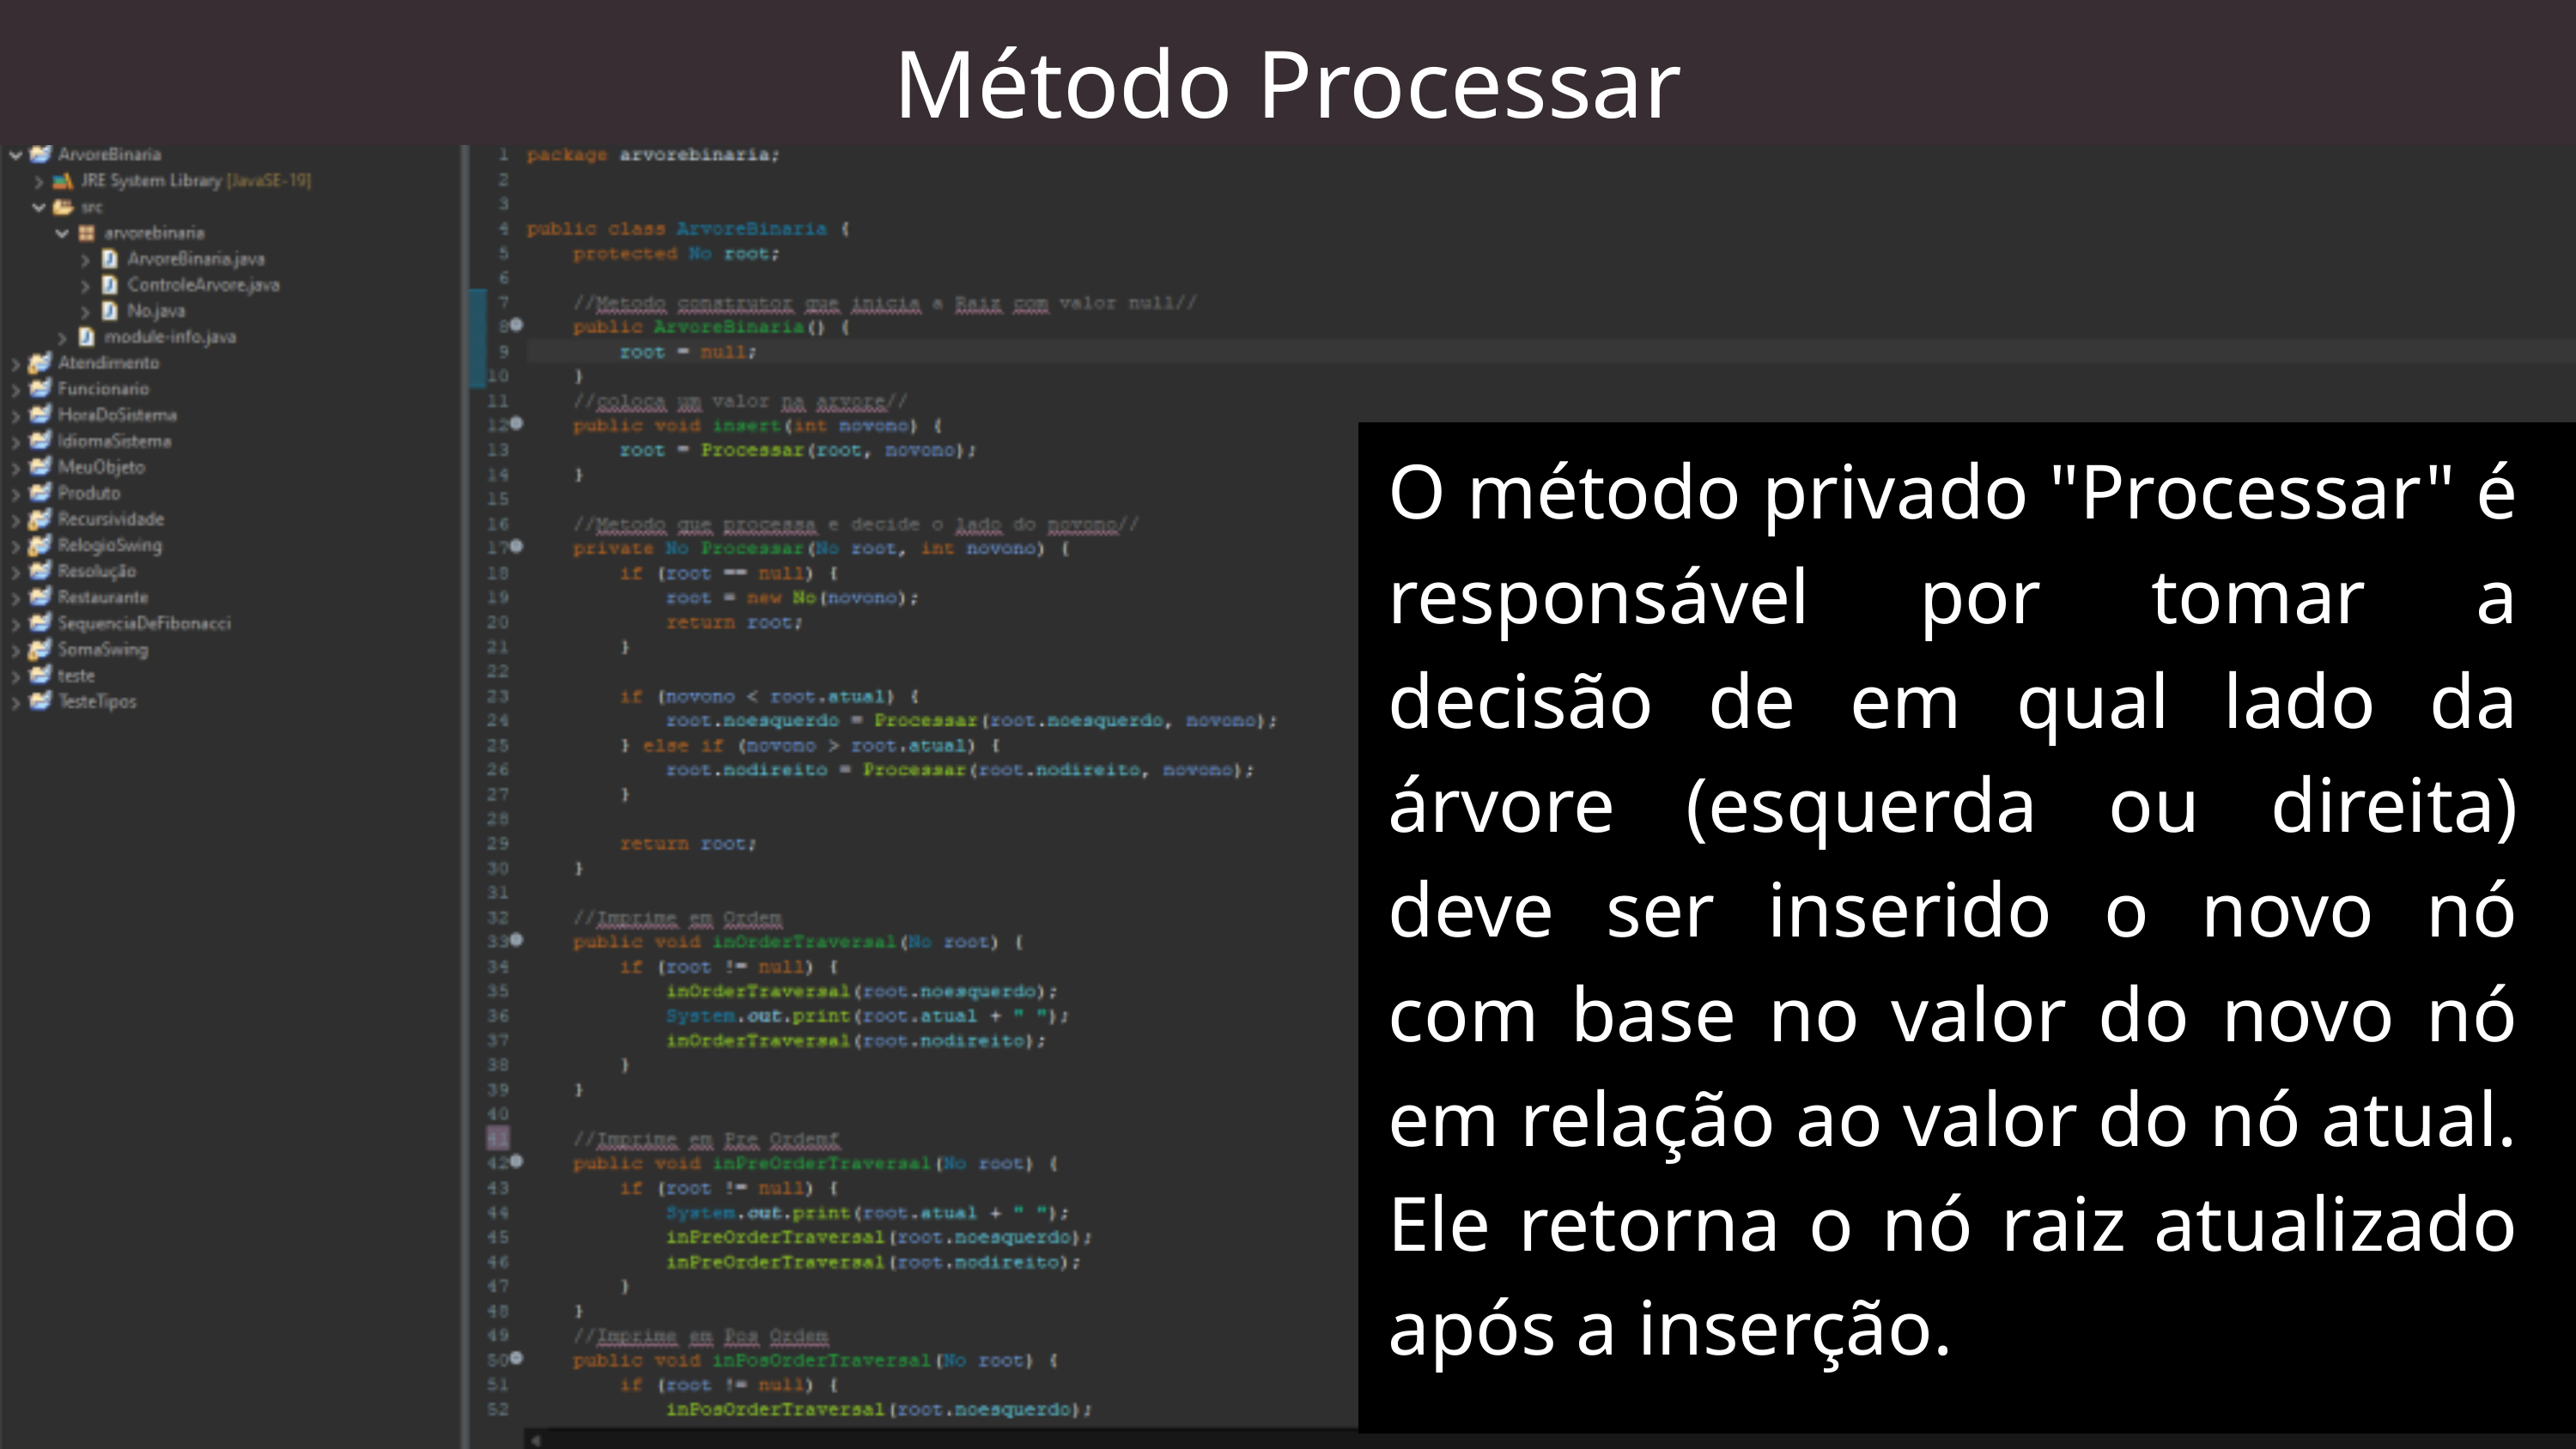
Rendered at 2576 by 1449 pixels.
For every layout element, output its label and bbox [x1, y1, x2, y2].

text_box [0, 0, 2576, 1449]
text_box [1358, 421, 2576, 1434]
